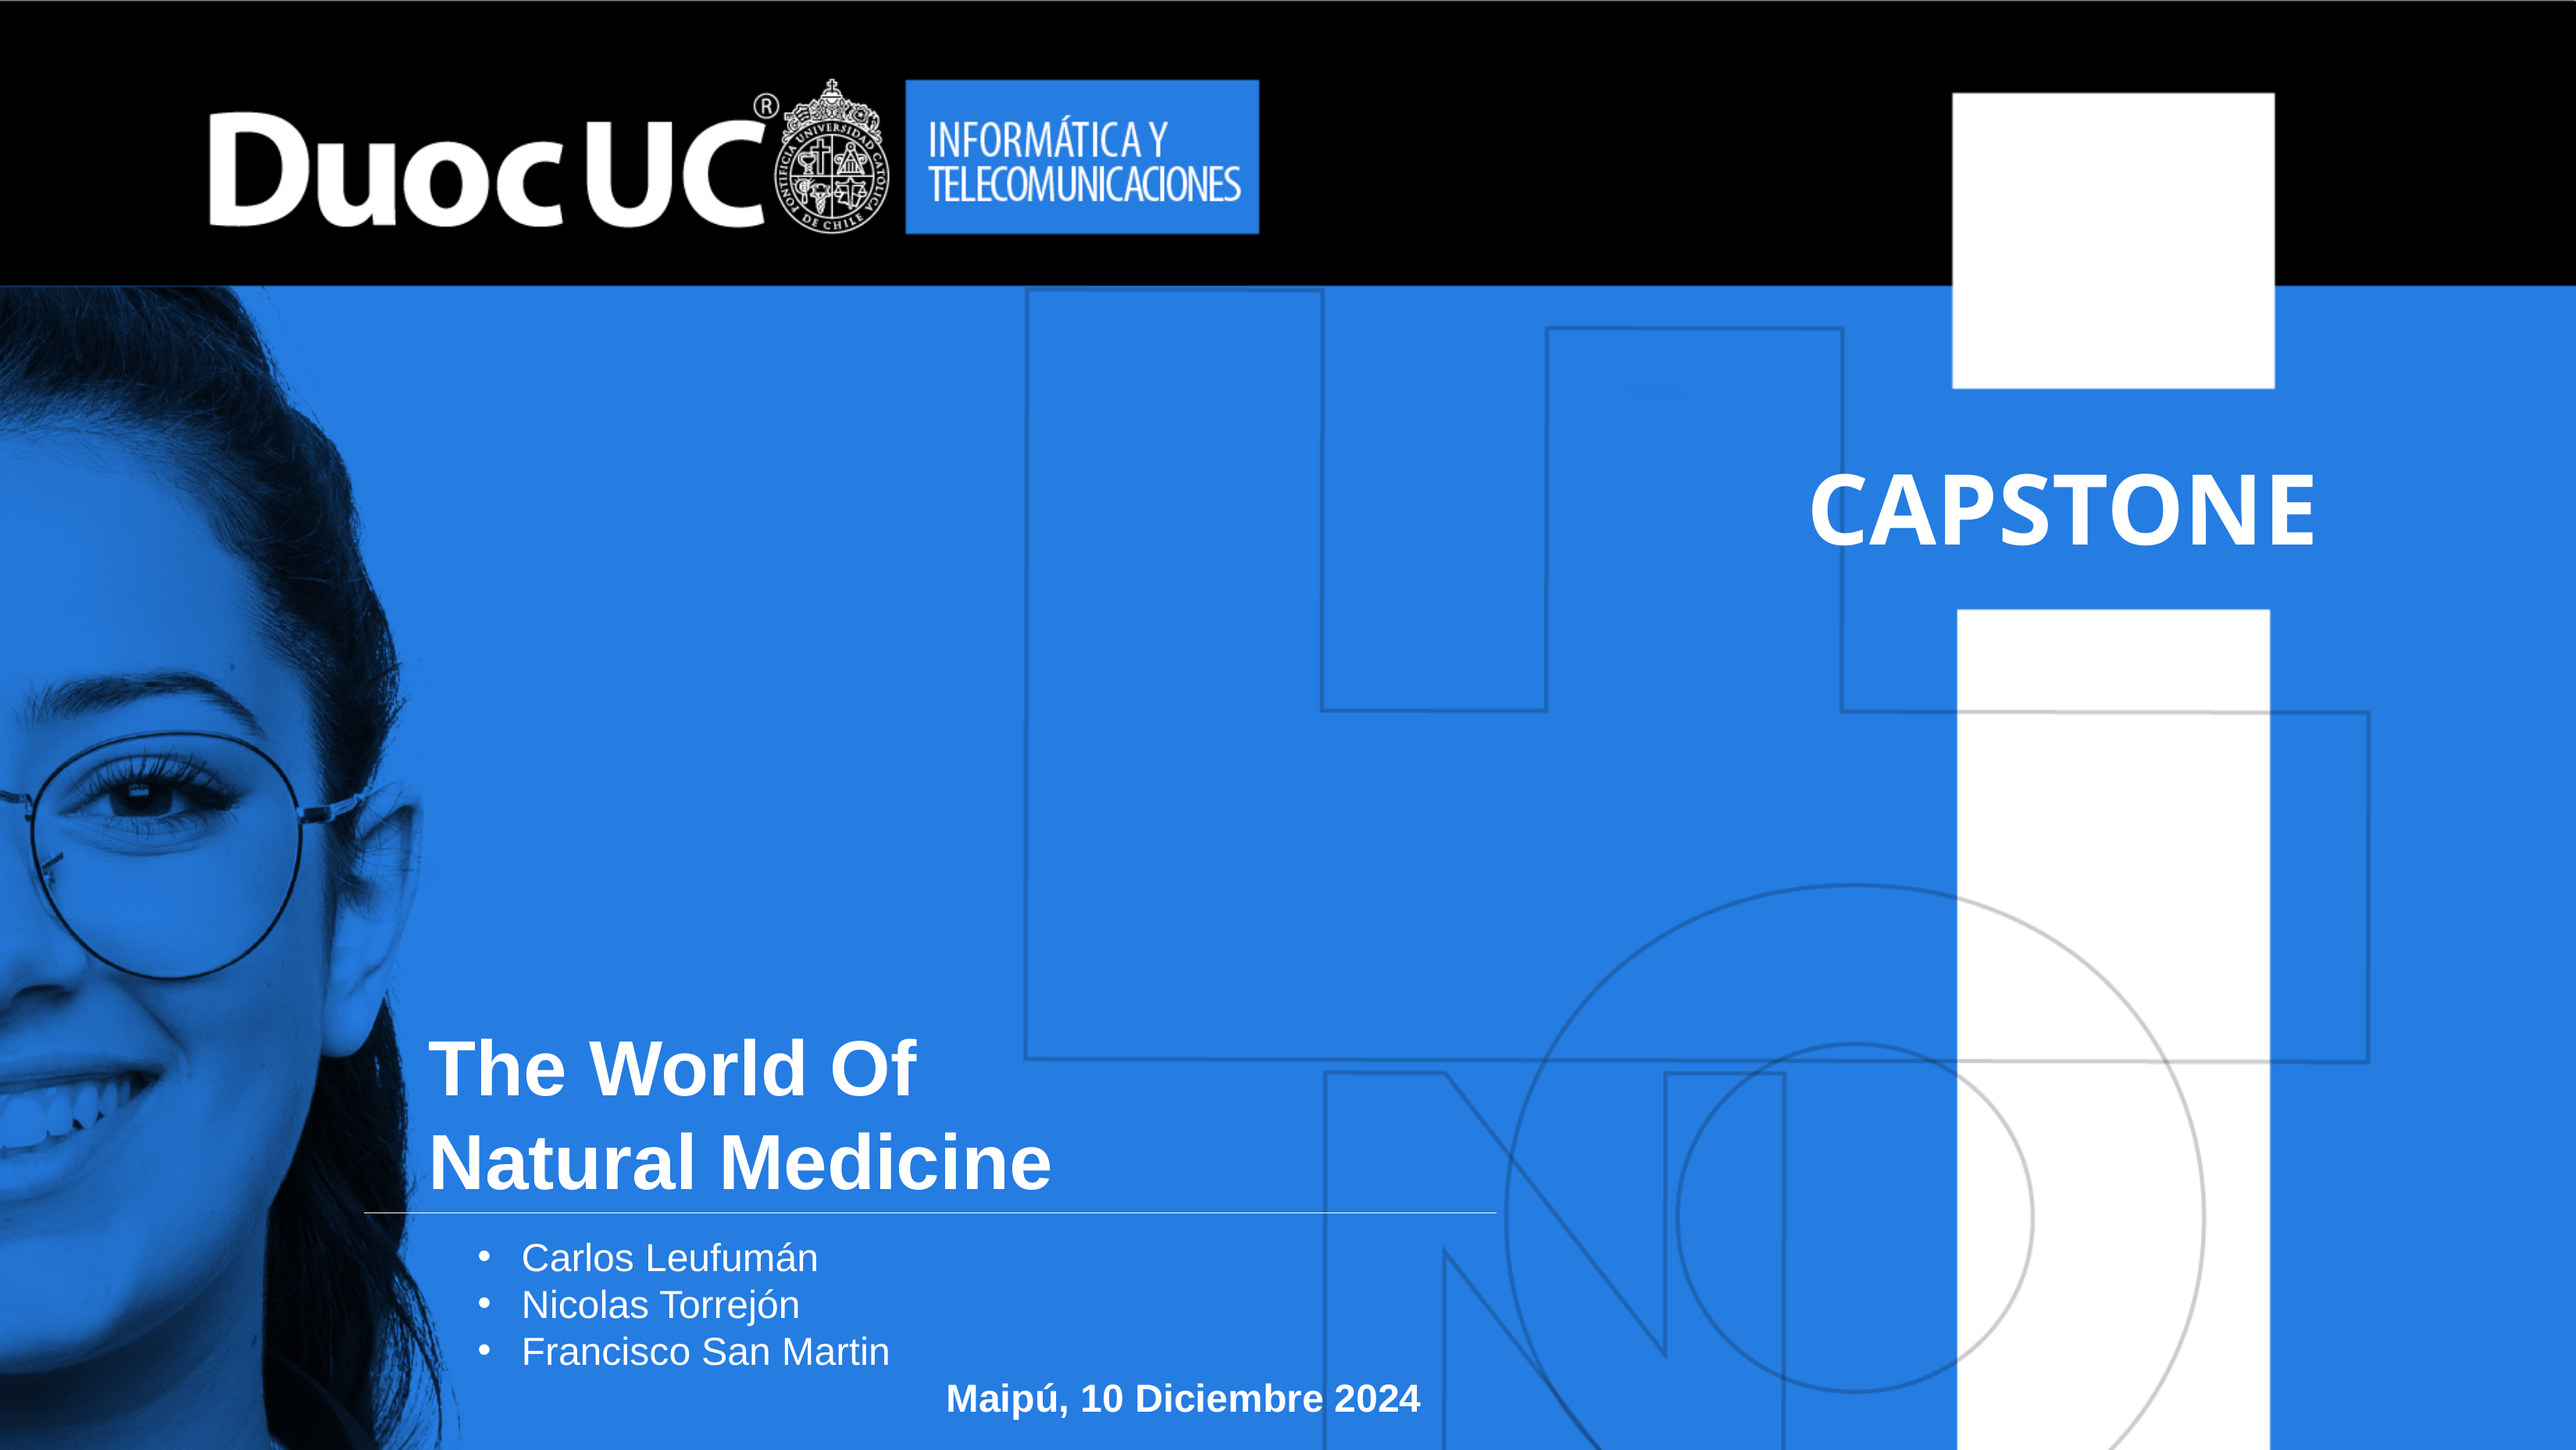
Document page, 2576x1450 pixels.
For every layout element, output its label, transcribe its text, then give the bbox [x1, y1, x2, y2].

picture [0, 0, 2576, 1450]
title The World Of Natural Medicine [428, 1017, 1635, 1260]
subtitle Carlos Leufumán Nicolas Torrejón Francisco San Martin Maipú, 10 Diciembre 2024 [477, 1232, 1492, 1450]
text_box CAPSTONE [1795, 441, 2422, 570]
